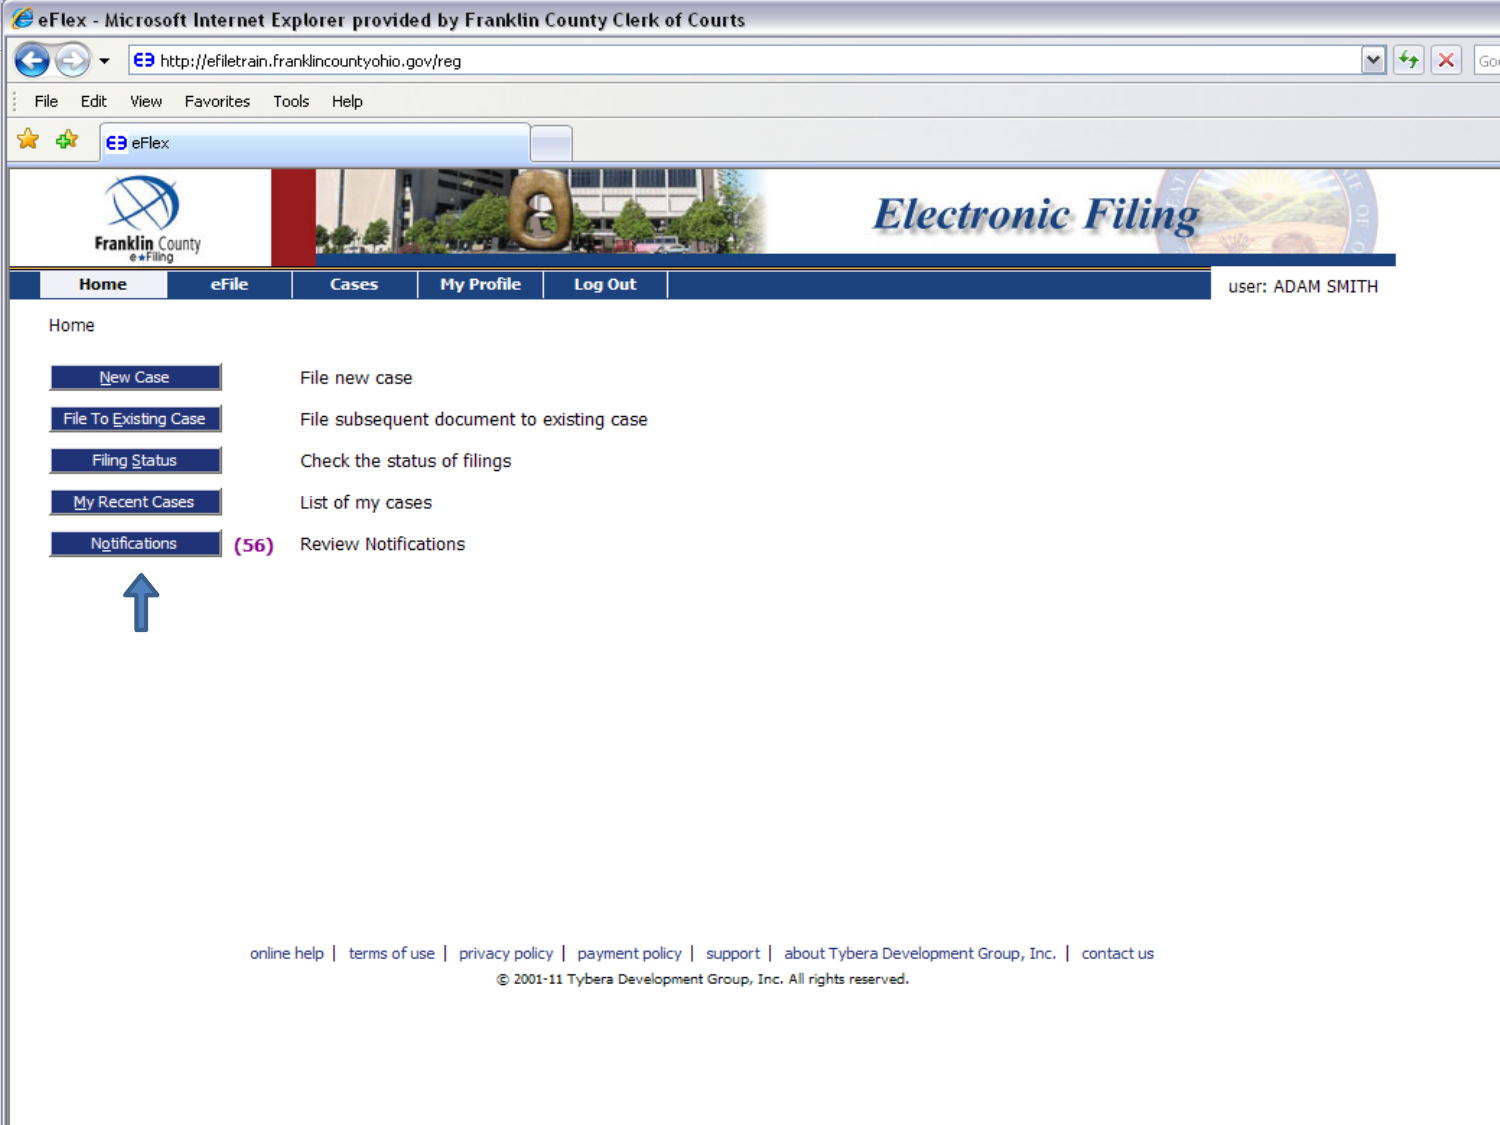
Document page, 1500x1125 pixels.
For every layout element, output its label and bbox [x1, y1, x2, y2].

list [0, 0, 1500, 1125]
